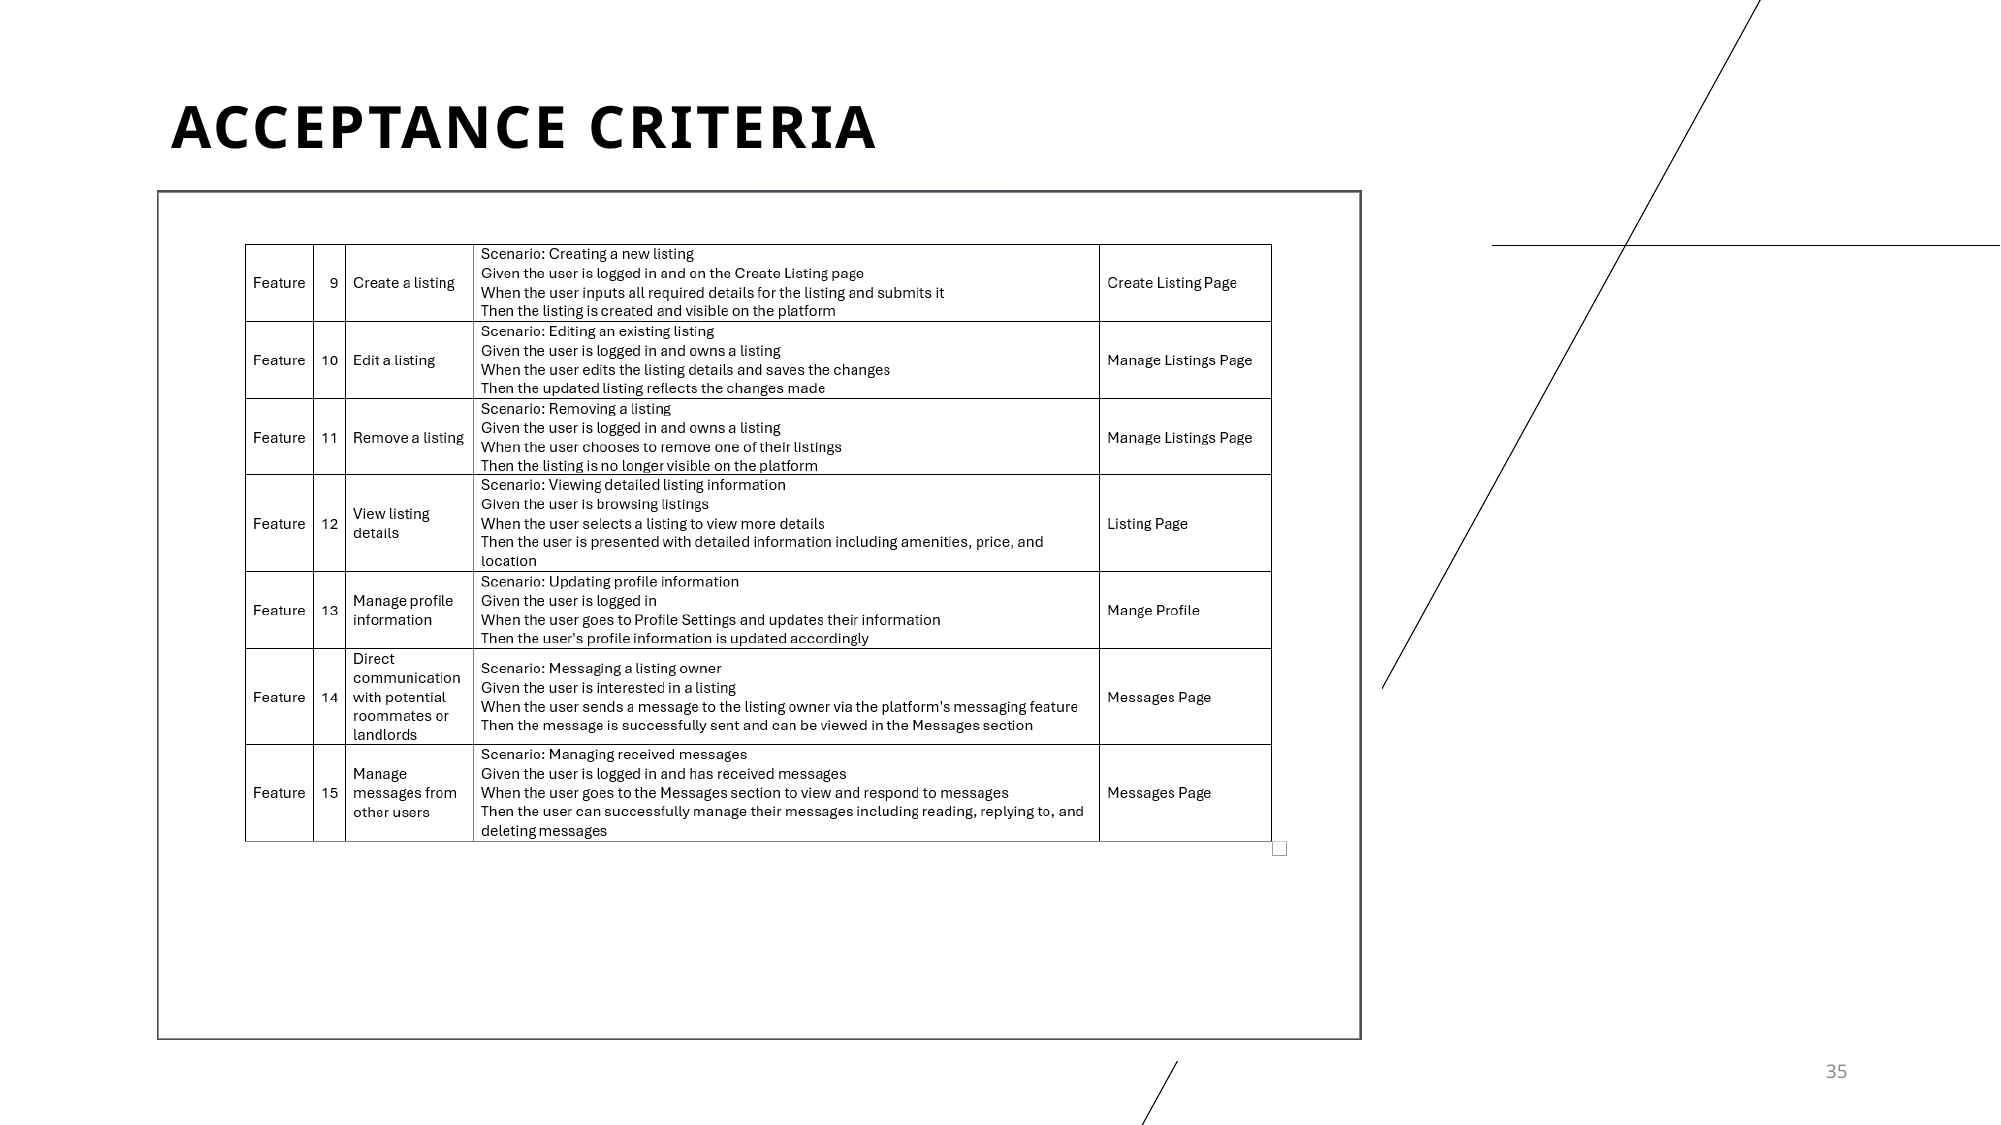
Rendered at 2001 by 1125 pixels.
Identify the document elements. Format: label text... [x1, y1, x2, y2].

slide_number 35 [1412, 1042, 1863, 1103]
title ACCEPTANCE CRITERIA [156, 84, 1285, 169]
picture [156, 189, 1362, 1040]
